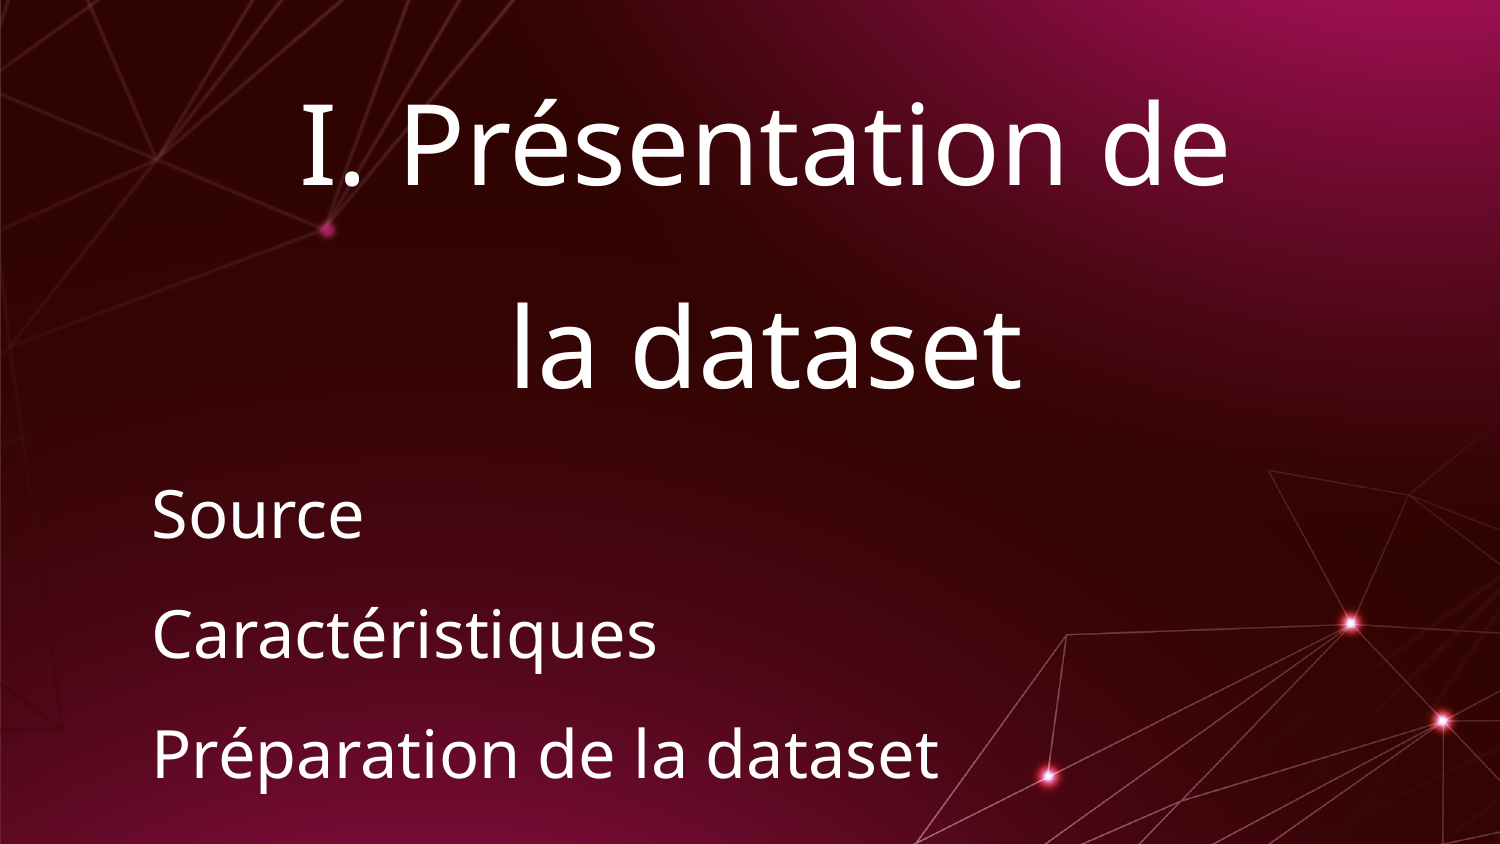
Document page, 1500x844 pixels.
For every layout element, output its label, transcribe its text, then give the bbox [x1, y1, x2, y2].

title Source Caractéristiques Préparation de la dataset [136, 439, 1146, 808]
title I. Présentation de la dataset [261, 135, 1271, 426]
picture [0, 0, 1500, 844]
